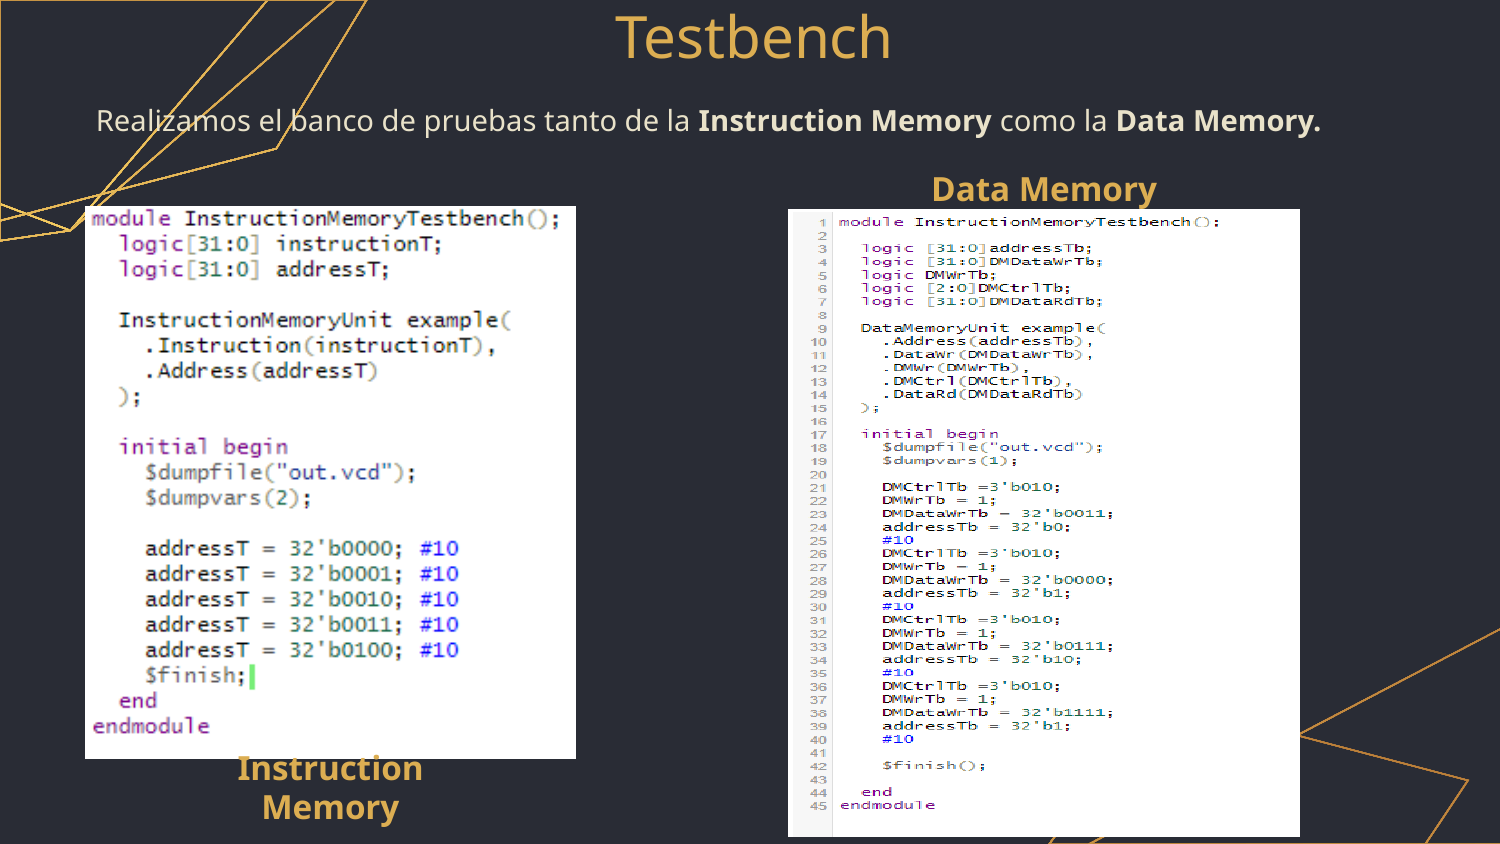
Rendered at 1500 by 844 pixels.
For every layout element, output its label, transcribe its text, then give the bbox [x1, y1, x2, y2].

text_box Realizamos el banco de pruebas tanto de la Instruction Memory como la Data Memory. [80, 87, 1420, 153]
picture [85, 206, 576, 759]
title Testbench [332, 0, 1178, 71]
list Instruction Memory [166, 768, 495, 815]
picture [788, 209, 1301, 837]
text_box Data Memory [839, 152, 1249, 207]
